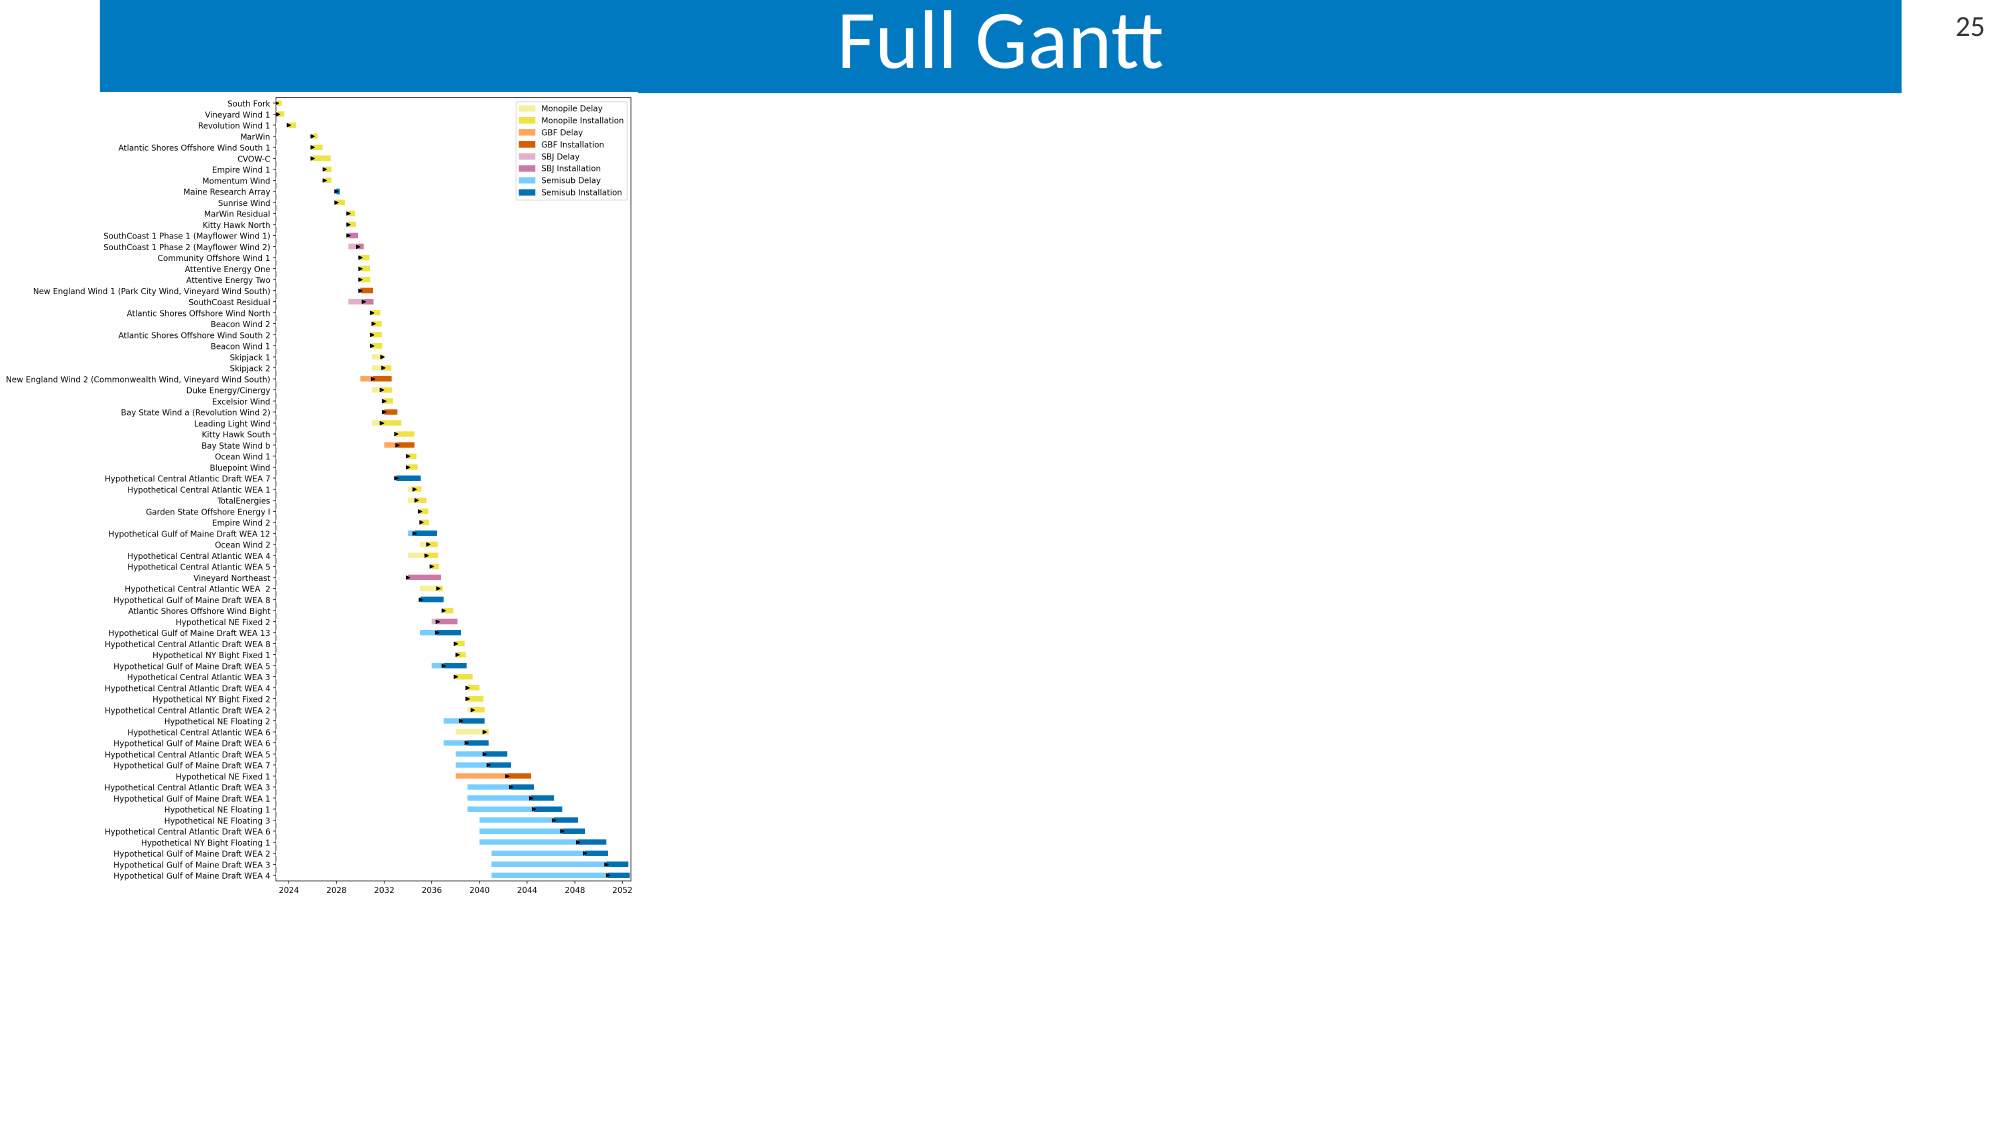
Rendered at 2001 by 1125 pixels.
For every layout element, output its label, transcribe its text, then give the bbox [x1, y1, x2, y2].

picture [0, 92, 638, 901]
title Full Gantt [99, 0, 1902, 94]
